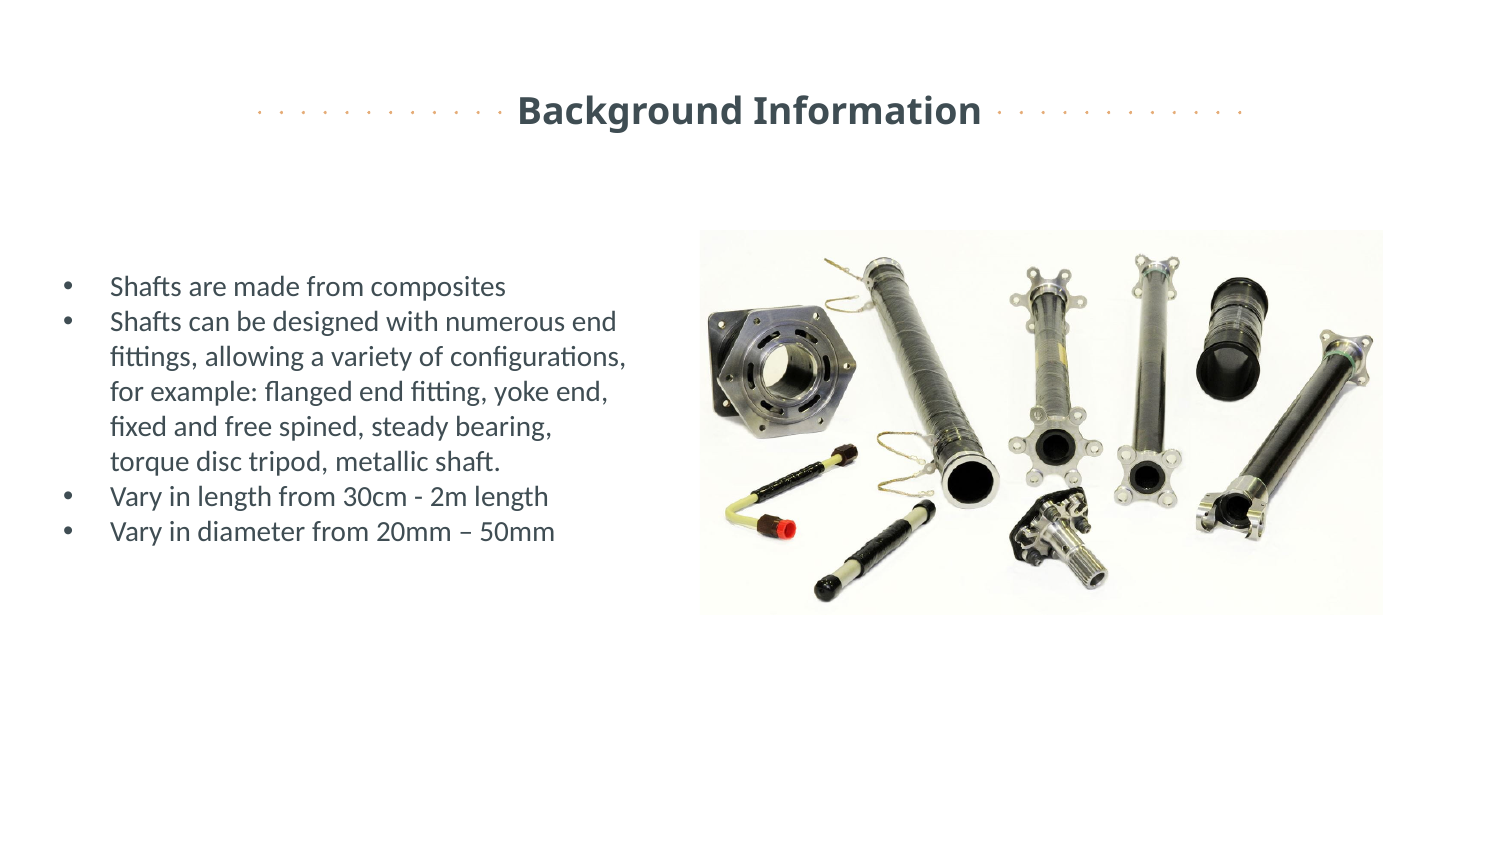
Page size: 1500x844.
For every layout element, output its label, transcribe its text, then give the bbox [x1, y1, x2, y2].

list Shafts are made from composites Shafts can be designed with numerous end fittings, allowing a variety of configurations, for example: flanged end fitting, yoke end, fixed and free spined, steady bearing, torque disc tripod, metallic shaft. Vary in length from 30cm - 2m length Vary in diameter from 20mm – 50mm [48, 252, 643, 591]
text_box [257, 110, 503, 115]
title Background Information [278, 71, 1222, 166]
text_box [997, 110, 1243, 115]
picture [699, 229, 1384, 615]
